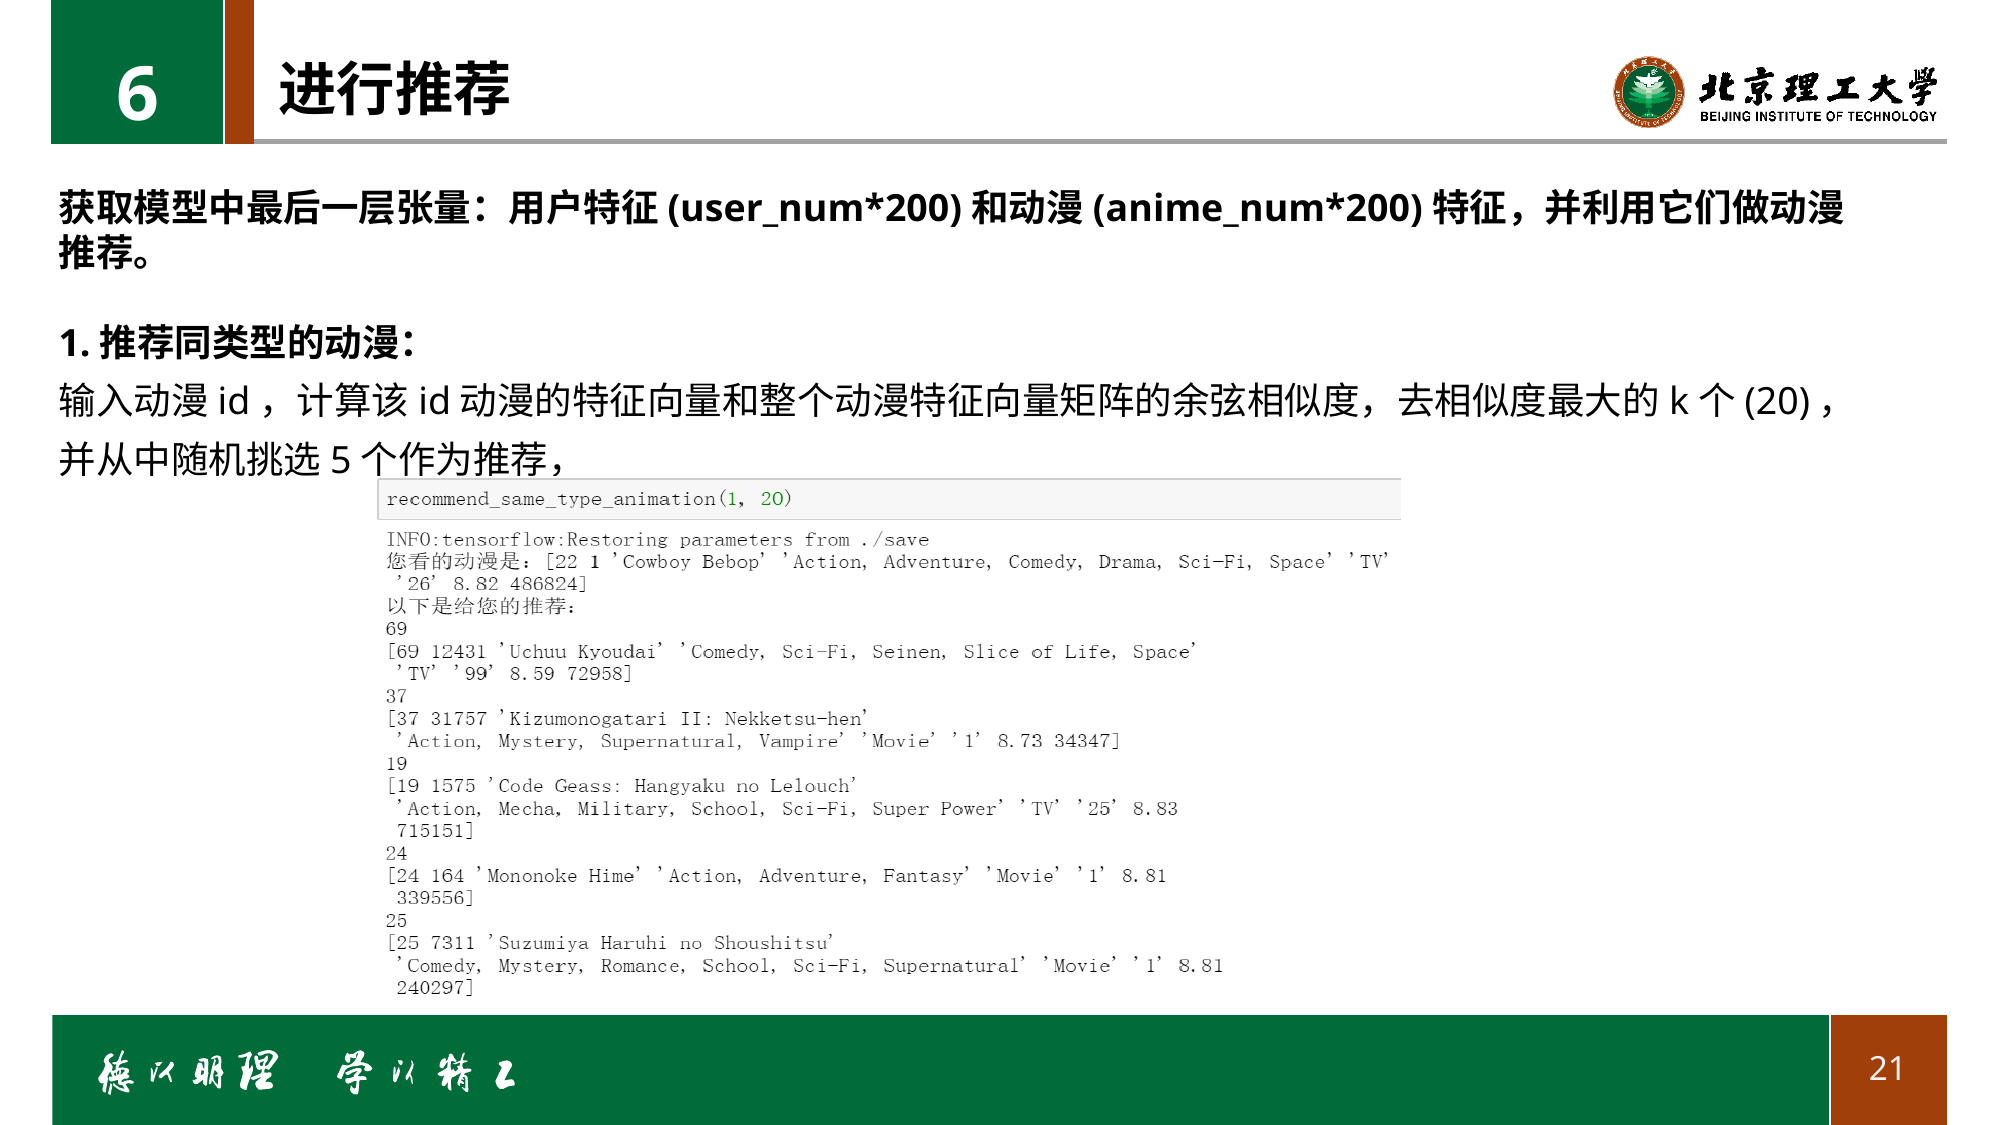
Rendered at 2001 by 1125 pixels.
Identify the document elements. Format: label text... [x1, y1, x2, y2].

picture [1682, 56, 1937, 128]
title 进行推荐 [263, 52, 1682, 131]
text_box 获取模型中最后一层张量：用户特征(user_num*200)和动漫(anime_num*200)特征，并利用它们做动漫推荐。 1.推荐同类型的动漫： 输入动漫id，计算该id动漫的特征向量和整个动漫特征向量矩阵的余弦相似度，去相似度最大的k个(20)，并从中随机挑选5个作为推荐， [58, 184, 1857, 741]
picture [376, 476, 1401, 1005]
text_box 6 [58, 38, 218, 144]
